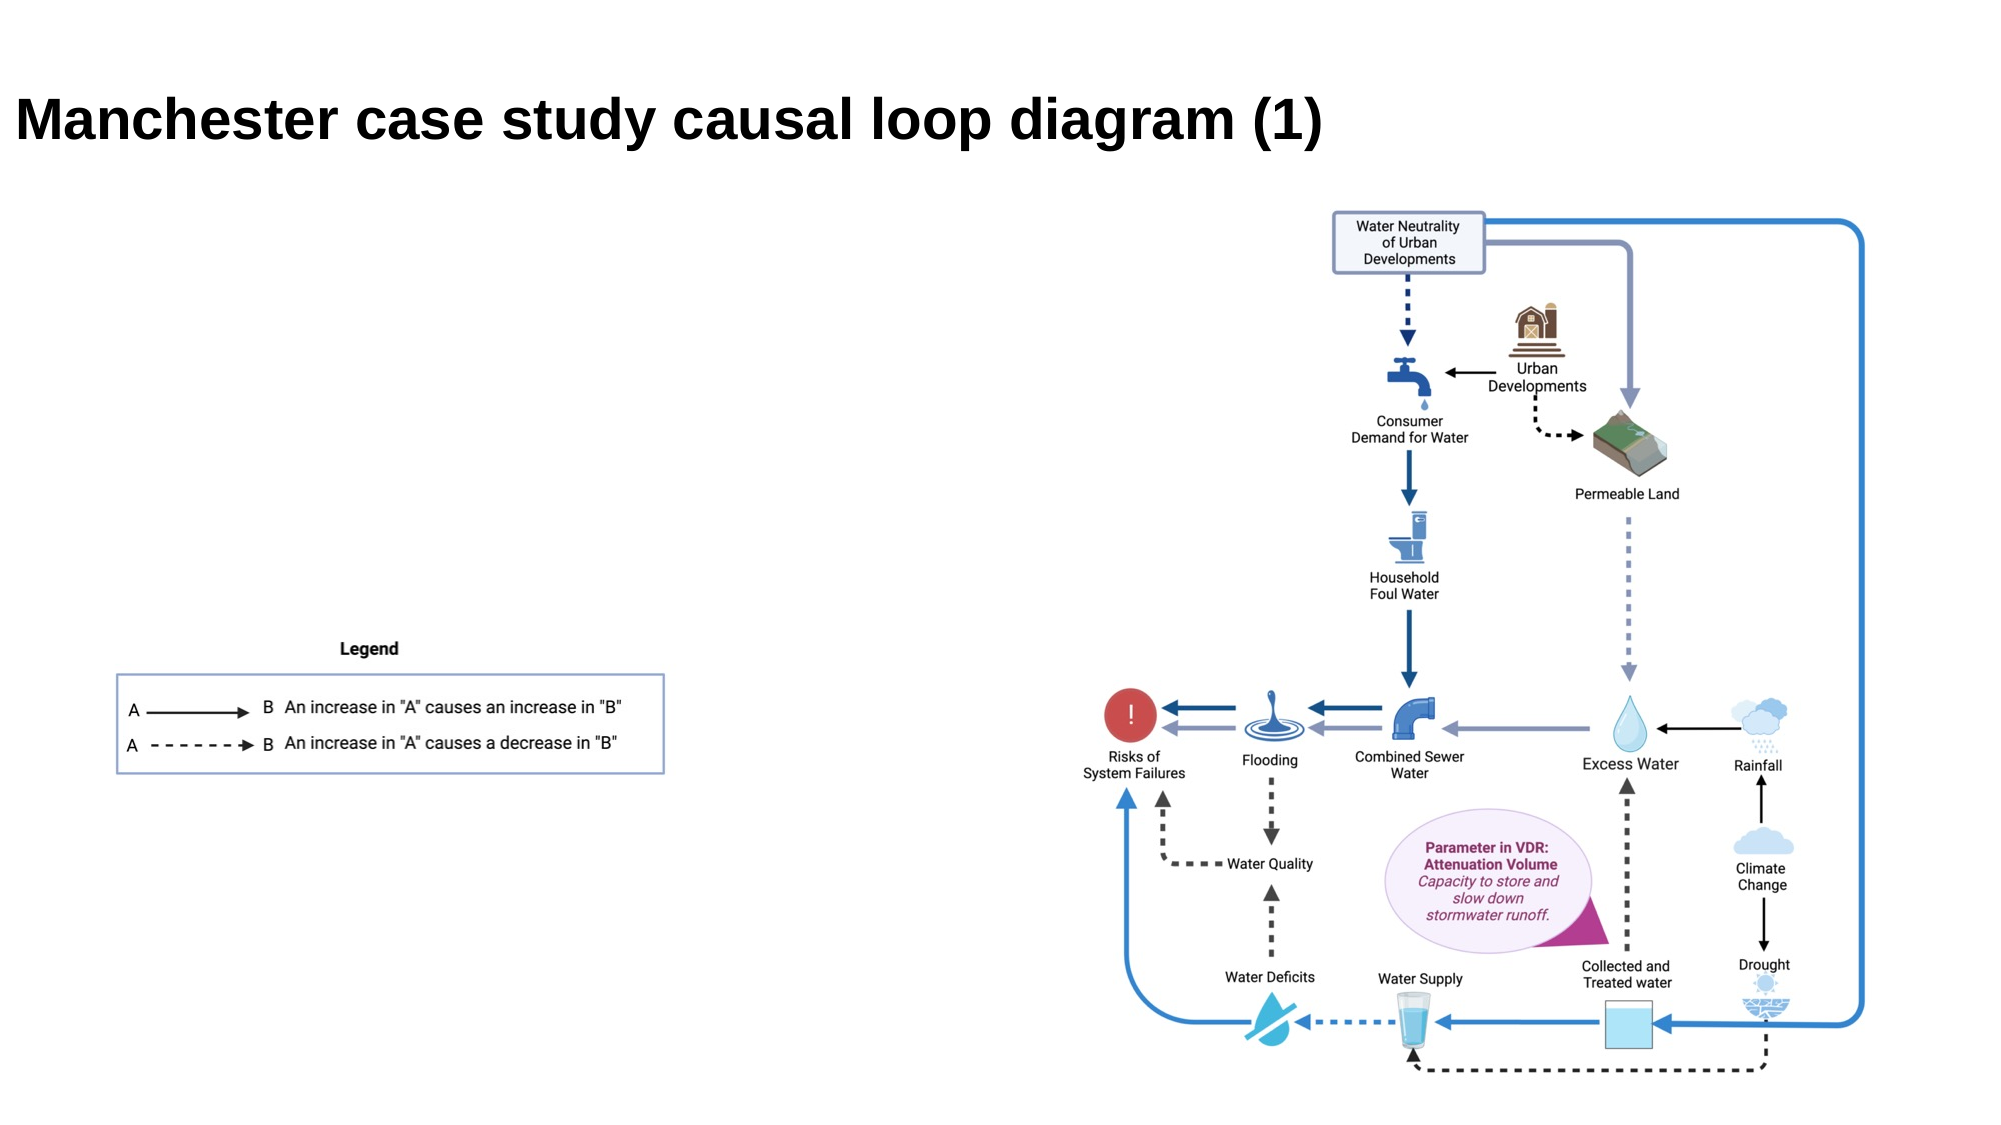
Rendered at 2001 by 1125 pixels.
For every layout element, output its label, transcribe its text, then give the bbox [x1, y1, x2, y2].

picture [99, 168, 1909, 1125]
text_box Manchester case study causal loop diagram (1) [0, 71, 1900, 171]
